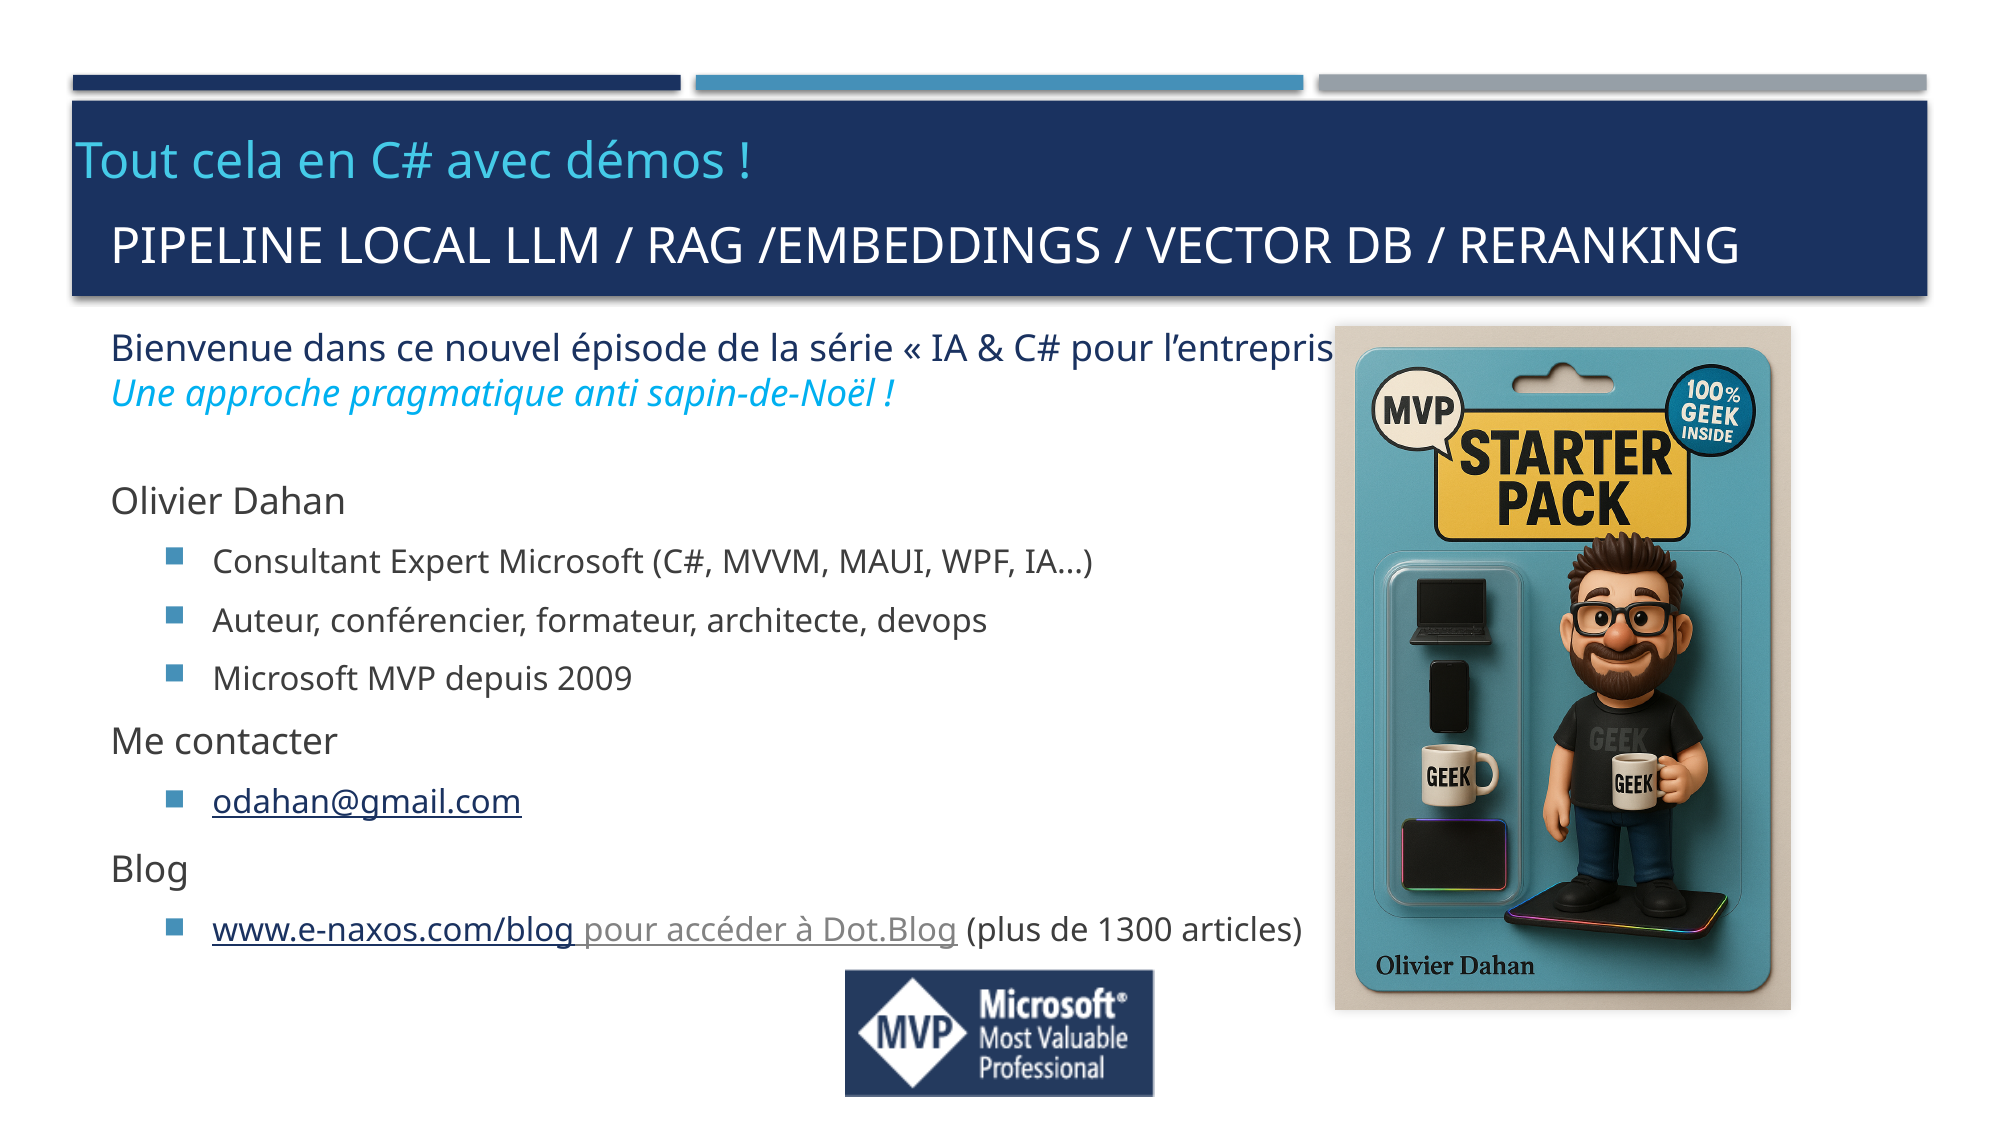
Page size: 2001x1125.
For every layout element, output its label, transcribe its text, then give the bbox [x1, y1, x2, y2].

title Pipeline LOCAL LLM / RAG /Embeddings / Vector DB / Reranking [95, 115, 1905, 282]
picture [1334, 326, 1791, 1011]
list Bienvenue dans ce nouvel épisode de la série « IA & C# pour l’entreprise » Une approche pragmatique anti sapin-de-Noël ! Olivier Dahan Consultant Expert Microsoft (C#, MVVM, MAUI, WPF, IA…) Auteur, conférencier, formateur, architecte, devops Microsoft MVP depuis 2009 Me contacter odahan@gmail.com Blog www.e-naxos.com/blog pour accéder à Dot.Blog (plus de 1300 articles) [95, 316, 1905, 962]
picture [844, 969, 1156, 1097]
text_box Tout cela en C# avec démos ! [60, 121, 768, 197]
